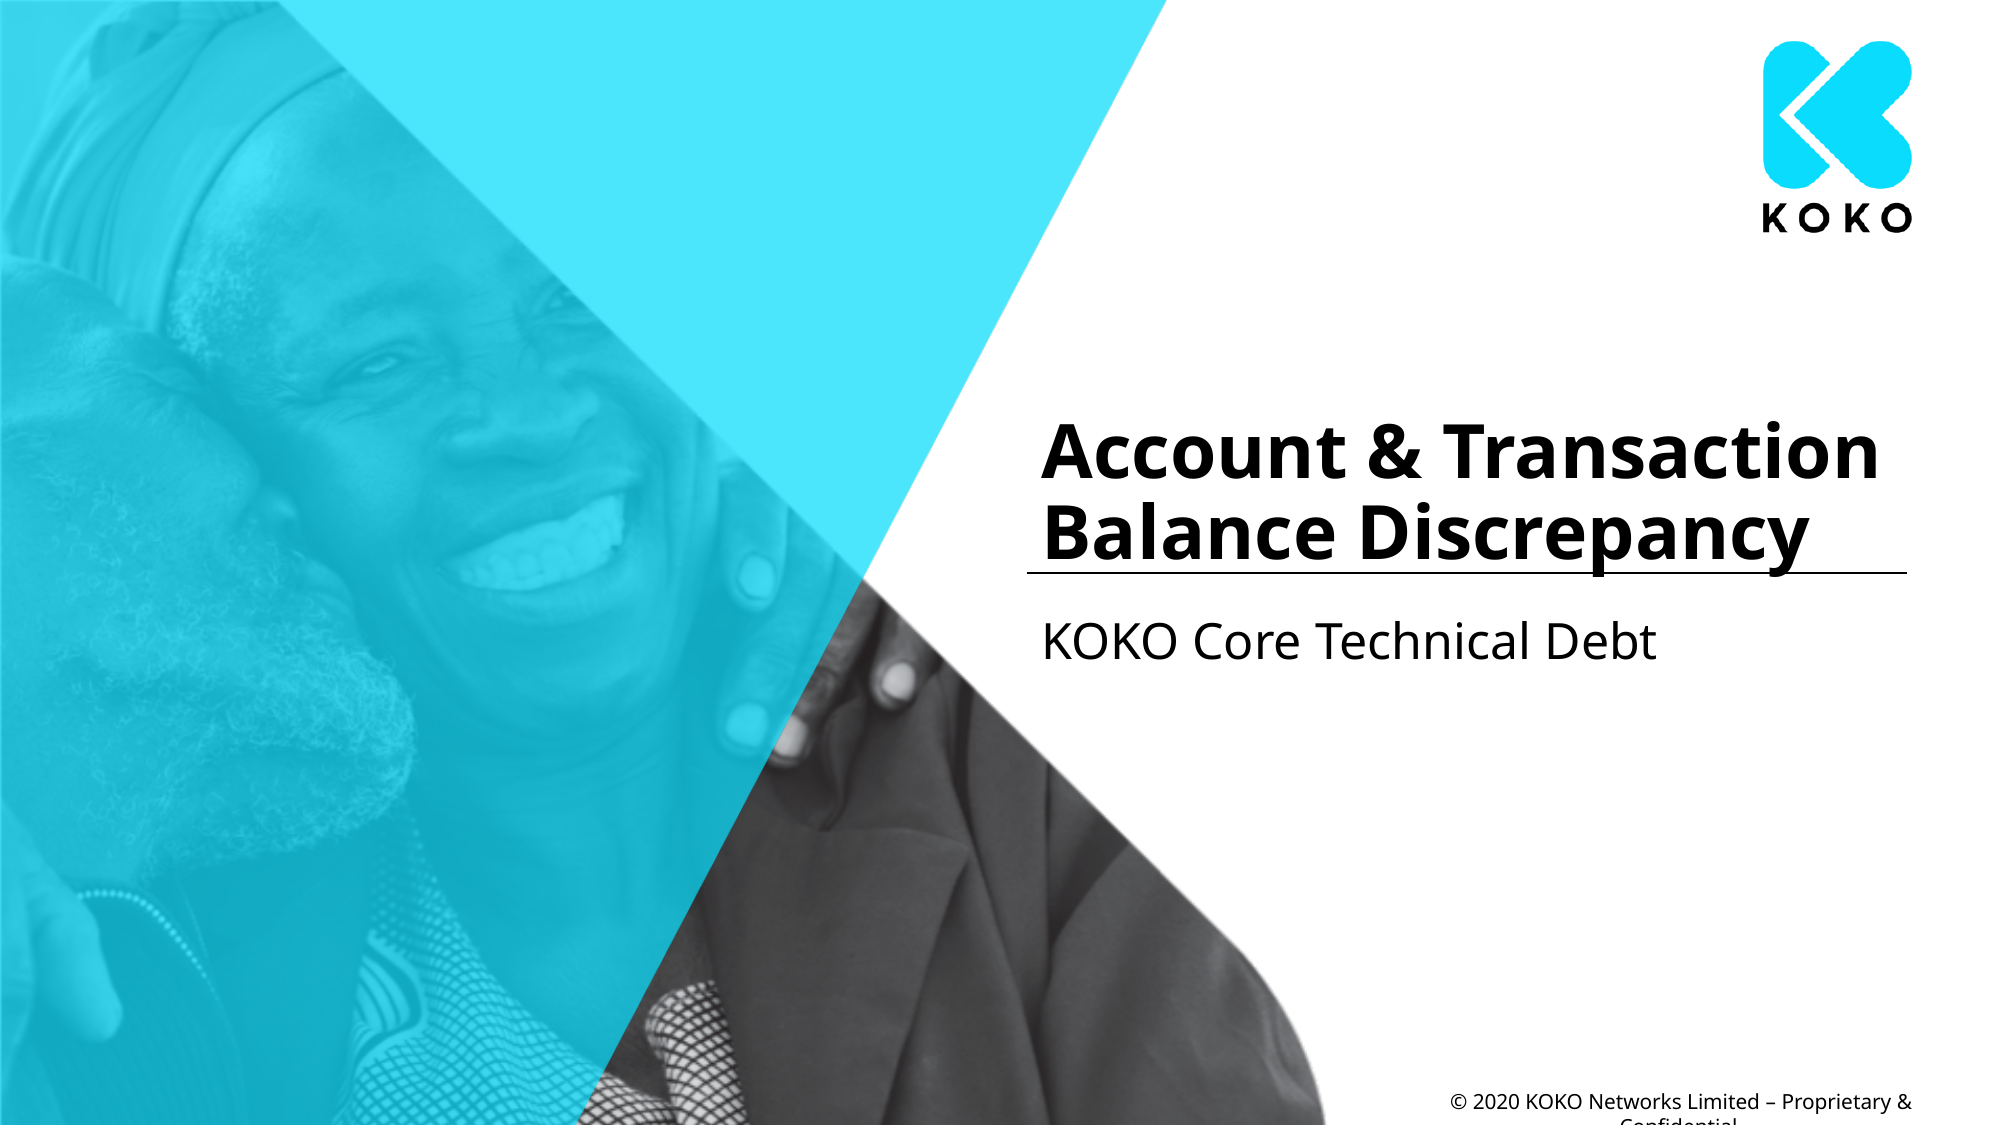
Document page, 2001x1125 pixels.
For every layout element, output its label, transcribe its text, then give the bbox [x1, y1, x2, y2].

subtitle KOKO Core Technical Debt [1026, 608, 1908, 732]
picture [1710, 17, 1960, 266]
title Account & Transaction Balance Discrepancy [1026, 433, 1975, 557]
picture [0, 0, 1328, 1125]
